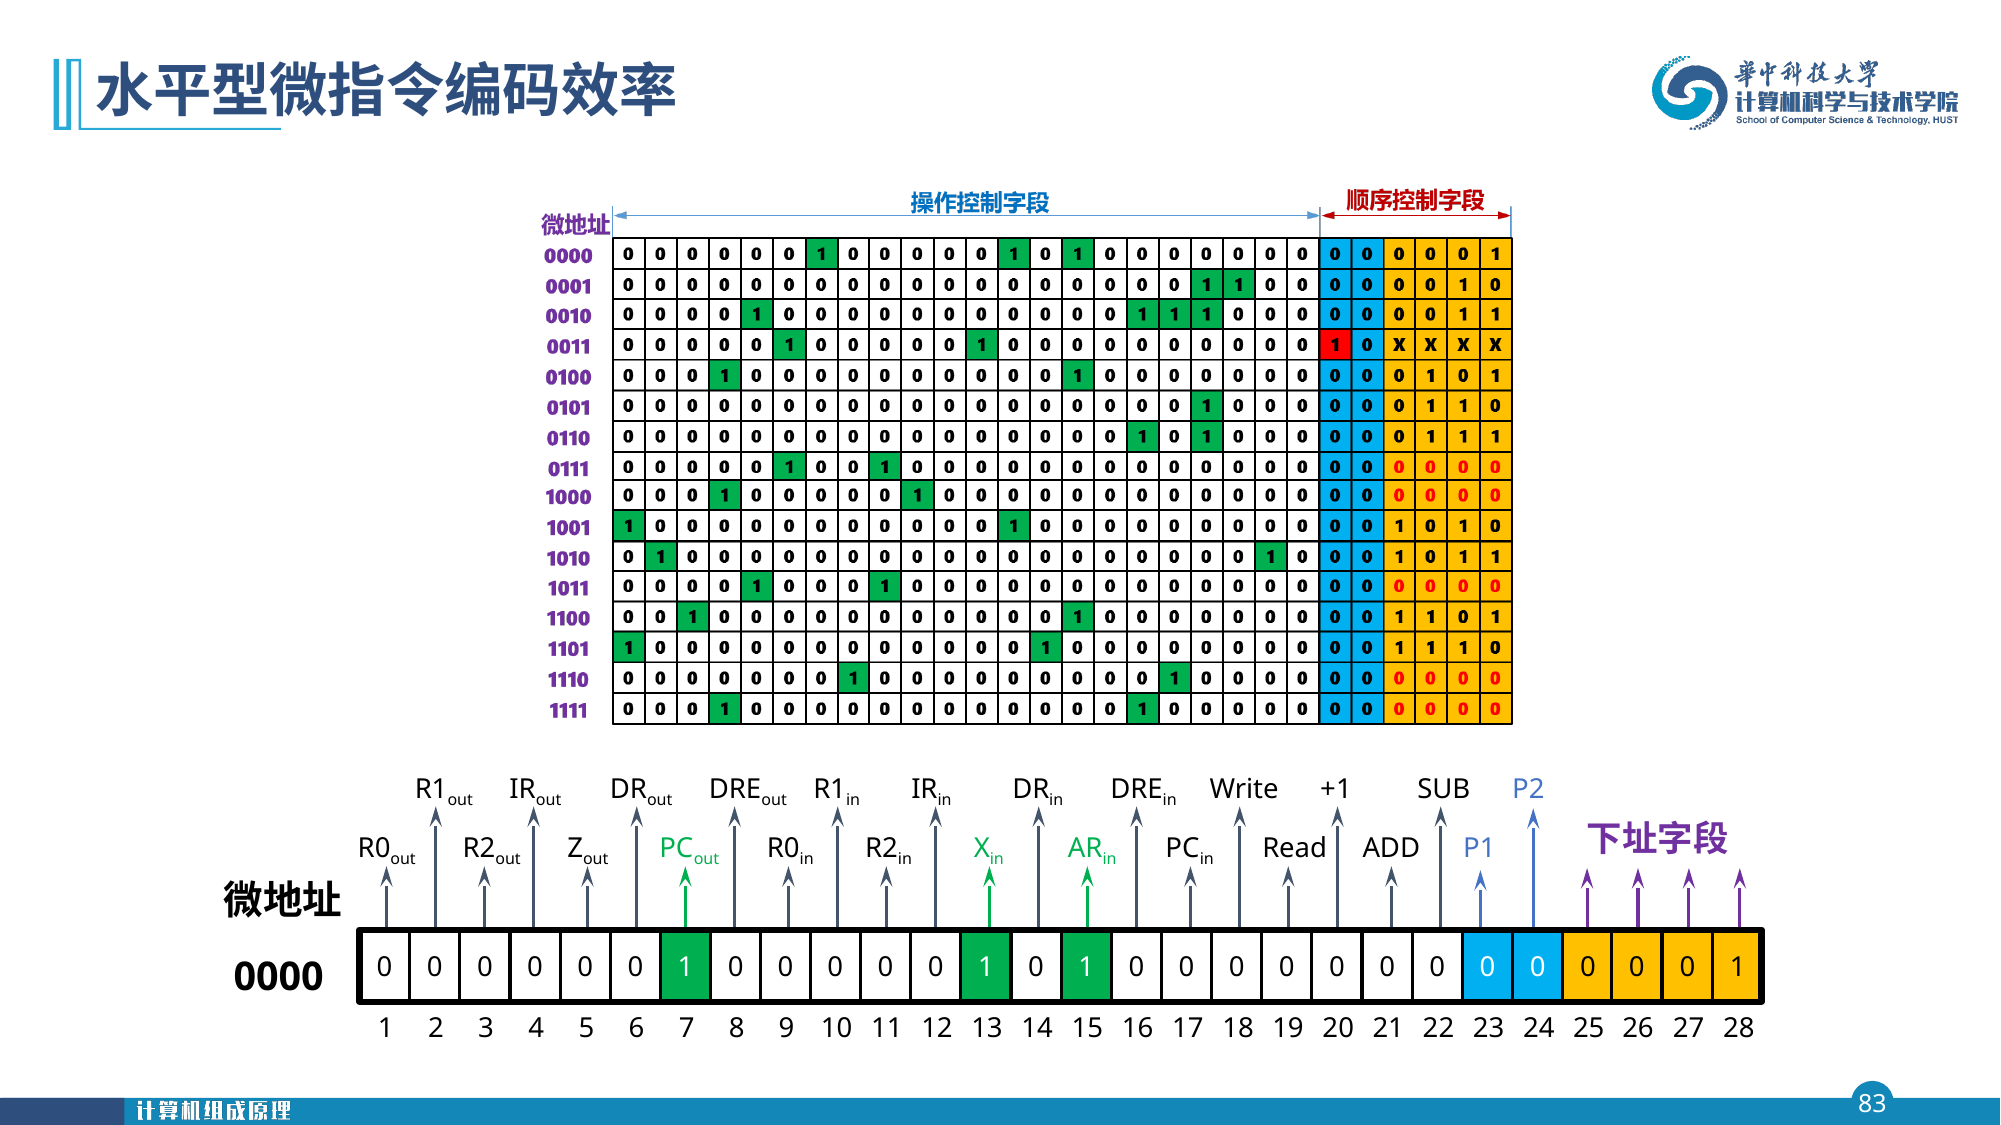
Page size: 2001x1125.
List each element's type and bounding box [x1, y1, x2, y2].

text_box [208, 763, 1764, 1063]
picture [527, 178, 1524, 735]
picture [1805, 56, 1958, 130]
title [80, 42, 1805, 144]
